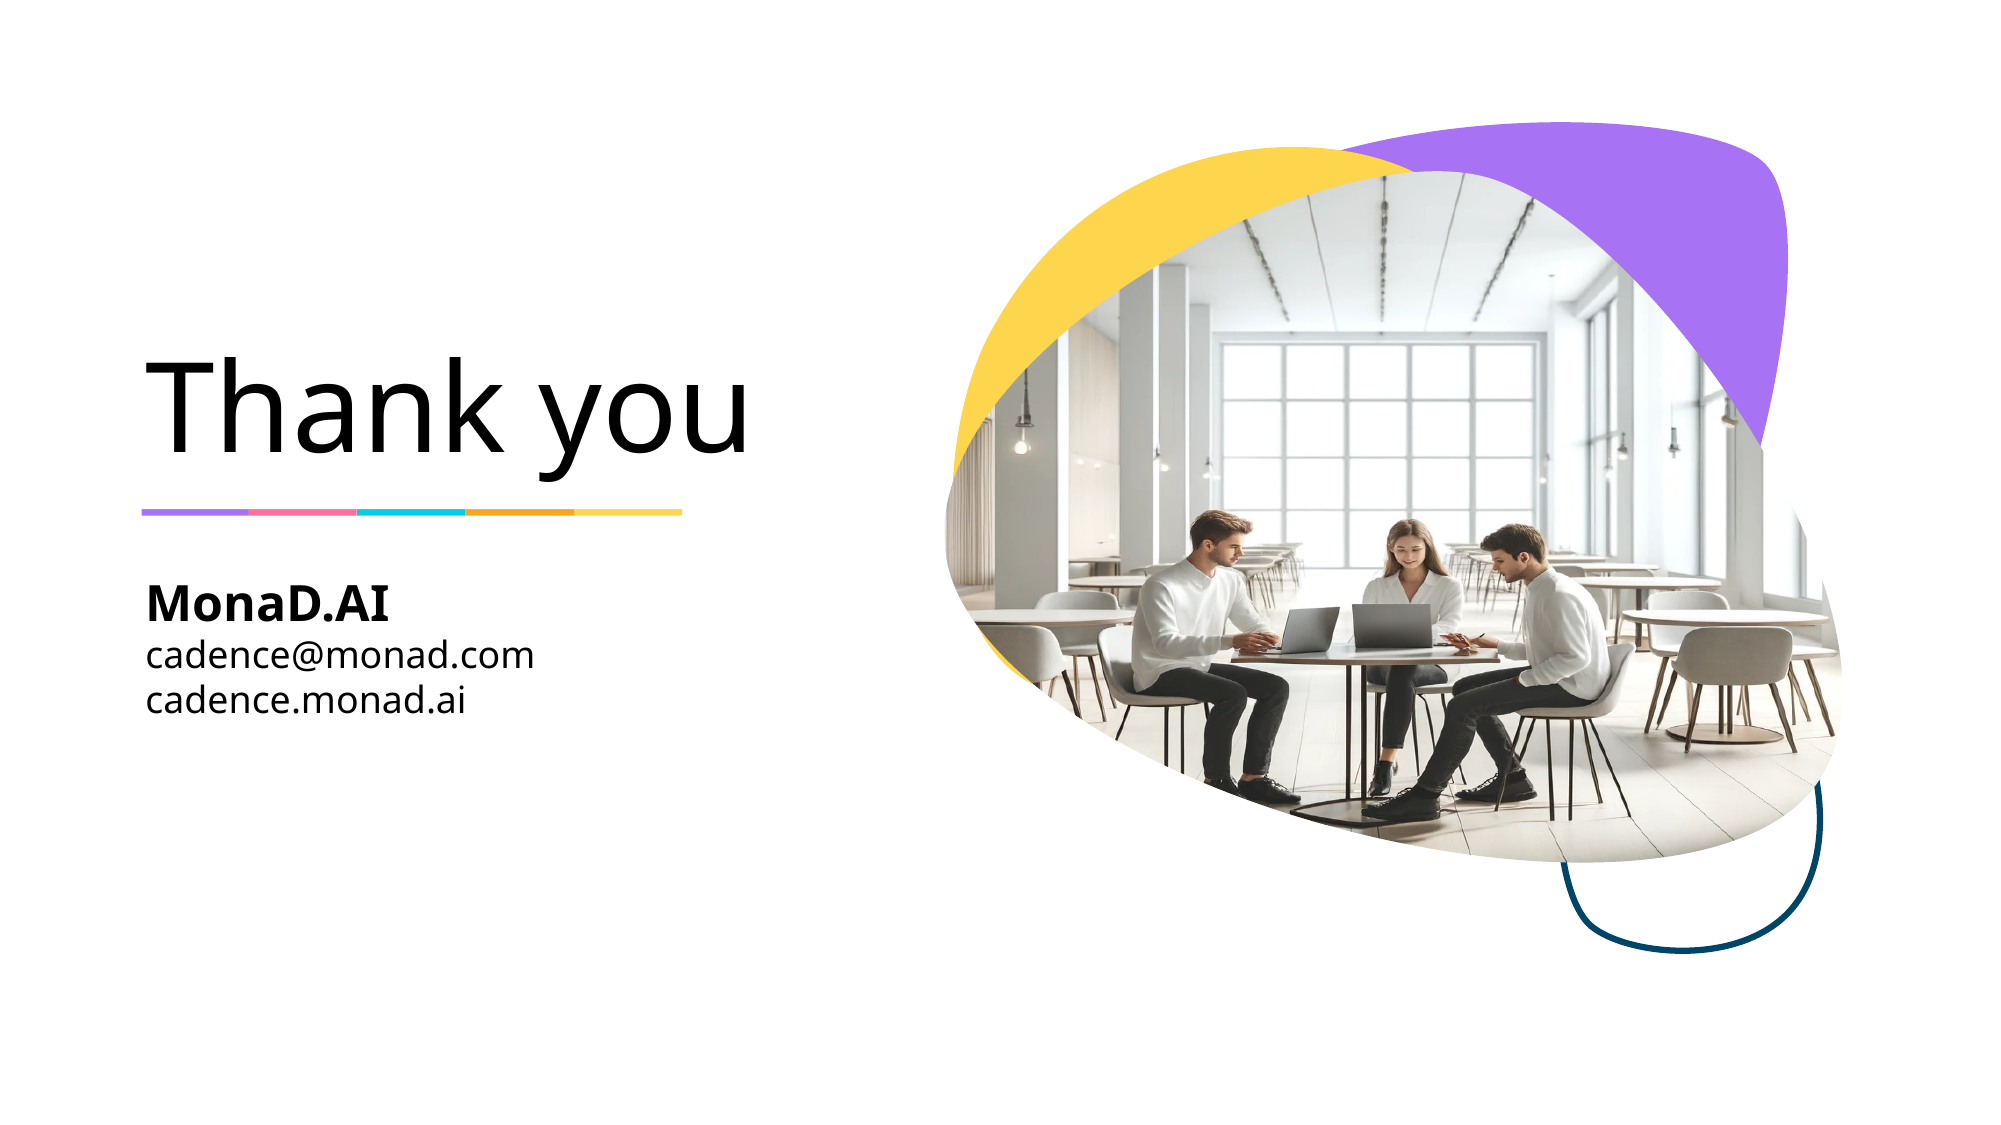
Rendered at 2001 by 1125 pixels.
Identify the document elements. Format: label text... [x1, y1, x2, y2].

list MonaD.AI cadence@monad.com cadence.monad.ai [130, 563, 969, 896]
title Thank you [130, 337, 944, 464]
picture [944, 171, 1843, 863]
